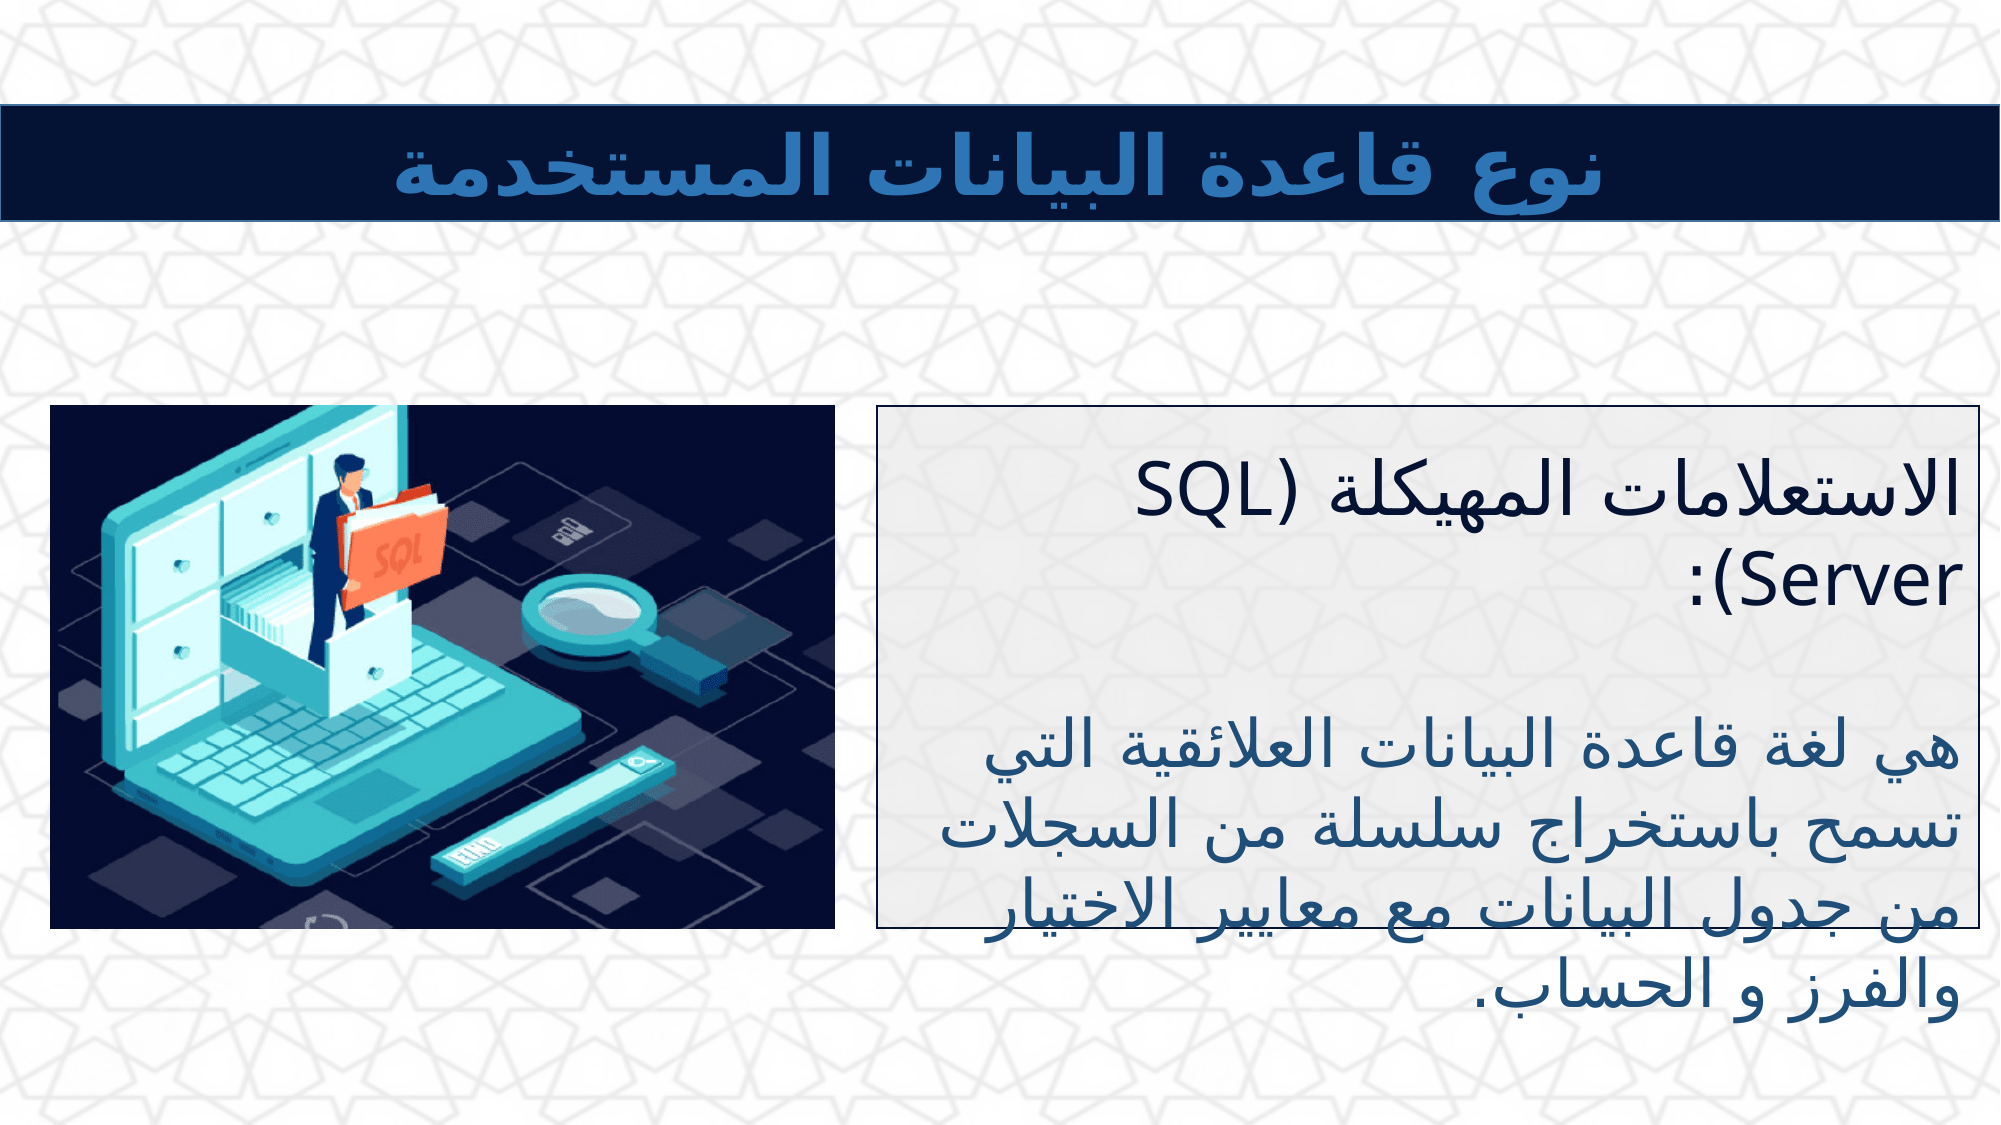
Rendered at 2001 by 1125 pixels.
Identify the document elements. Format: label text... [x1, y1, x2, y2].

text_box [1863, 104, 2000, 222]
text_box [876, 405, 1980, 433]
text_box الاستعلامات المهيكلة (SQL Server): هي لغة قاعدة البيانات العلائقية التي تسمح باستخراج سلسلة من السجلات من جدول البيانات مع معايير الاختيار والفرز و الحساب. [876, 433, 1980, 1125]
text_box [0, 104, 137, 222]
title نوع قاعدة البيانات المستخدمة [137, 59, 1863, 278]
picture [49, 405, 835, 929]
